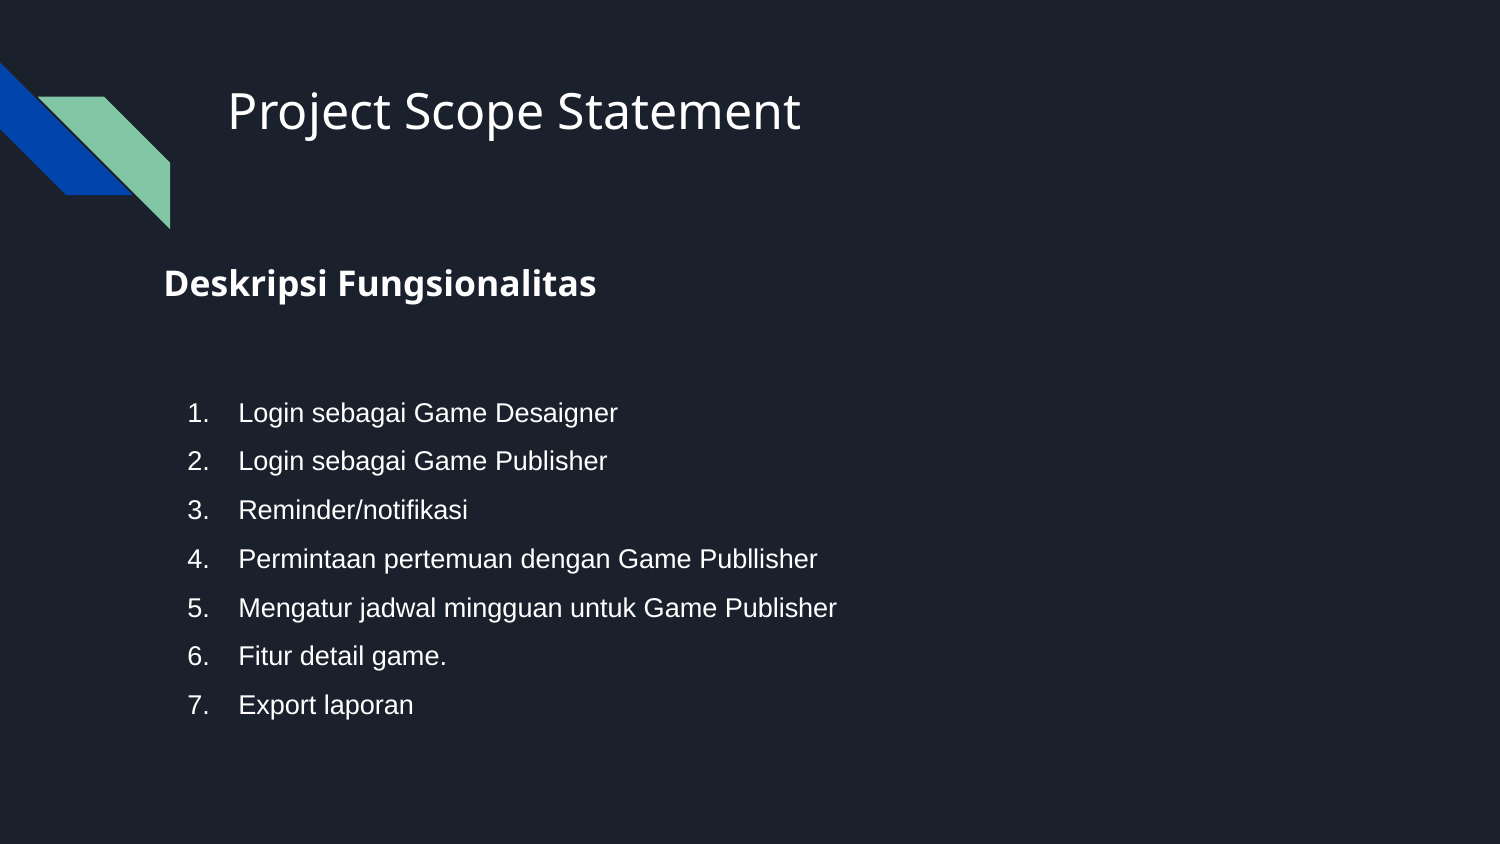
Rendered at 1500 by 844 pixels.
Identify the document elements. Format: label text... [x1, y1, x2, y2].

title Project Scope Statement [212, 64, 1368, 215]
text_box Login sebagai Game Desaigner Login sebagai Game Publisher Reminder/notifikasi Permintaan pertemuan dengan Game Publlisher Mengatur jadwal mingguan untuk Game Publisher Fitur detail game. Export laporan [148, 363, 1352, 813]
text_box Deskripsi Fungsionalitas [148, 246, 750, 319]
